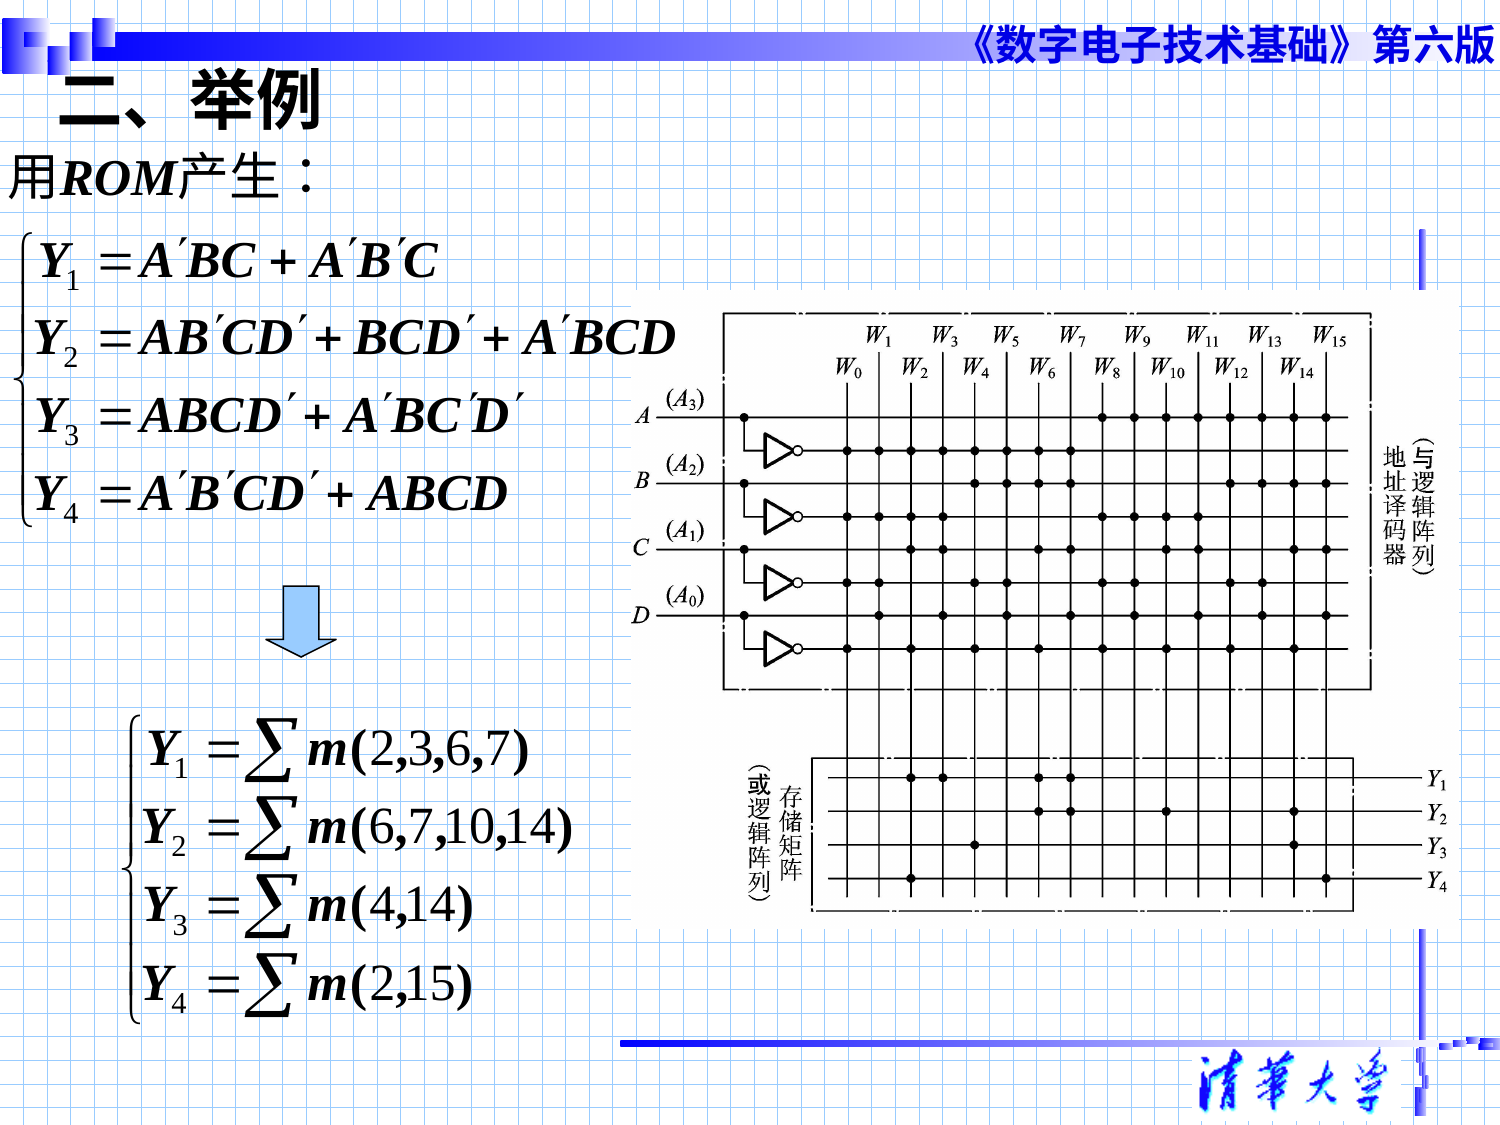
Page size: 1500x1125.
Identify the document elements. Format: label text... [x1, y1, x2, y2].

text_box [2, 141, 707, 539]
table_cell 1 [941, 32, 946, 42]
picture [1192, 1046, 1401, 1121]
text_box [109, 585, 581, 1036]
title 二、举例 [41, 42, 1392, 153]
table_cell 1 [858, 32, 862, 42]
table_cell 0 [774, 32, 778, 42]
picture [631, 290, 1459, 929]
